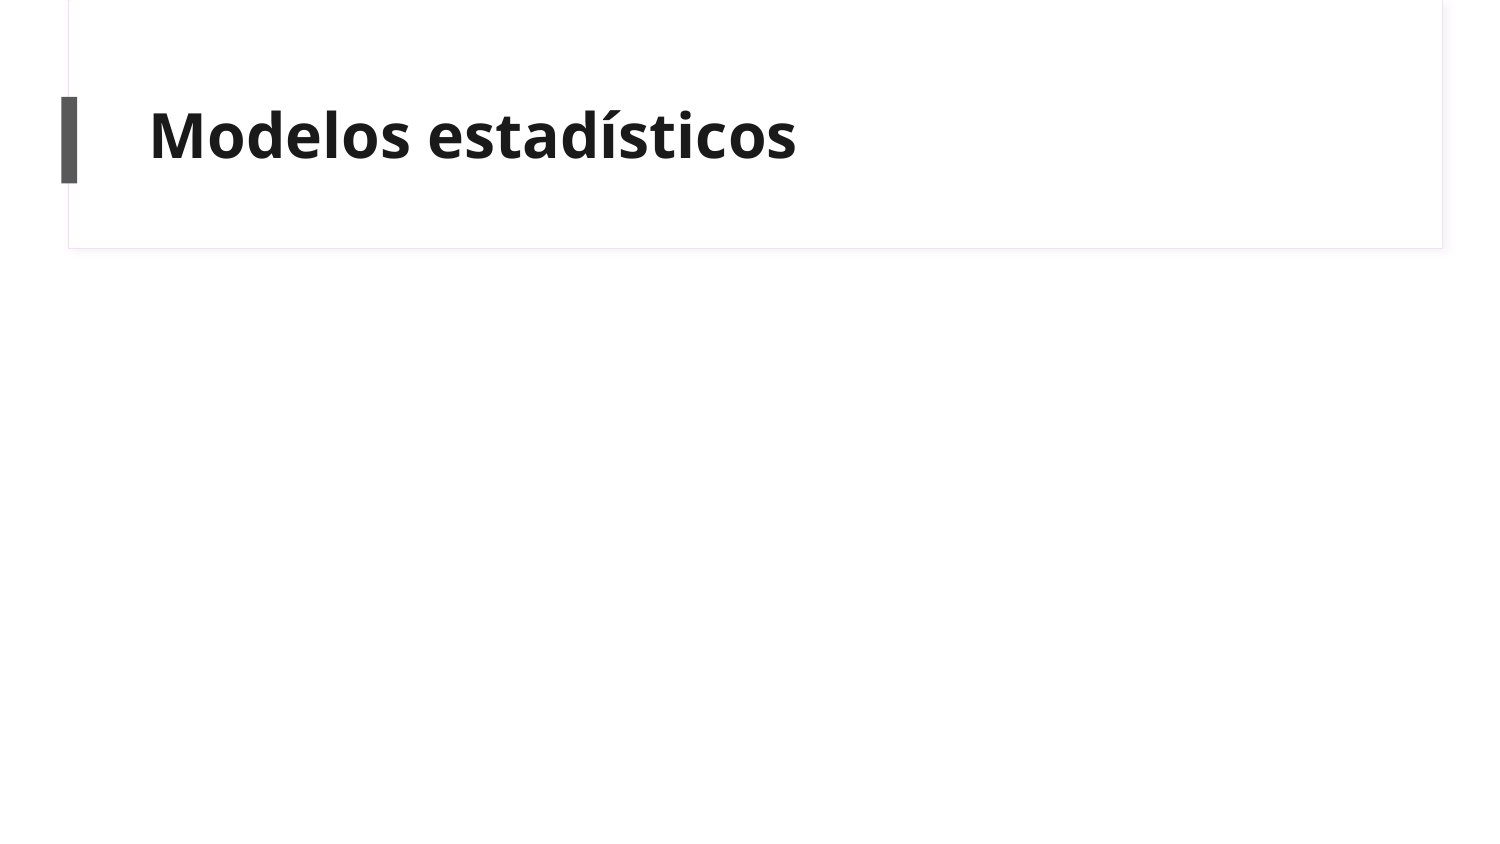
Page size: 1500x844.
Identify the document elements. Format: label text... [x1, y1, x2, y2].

title Modelos estadísticos [137, 65, 1389, 211]
